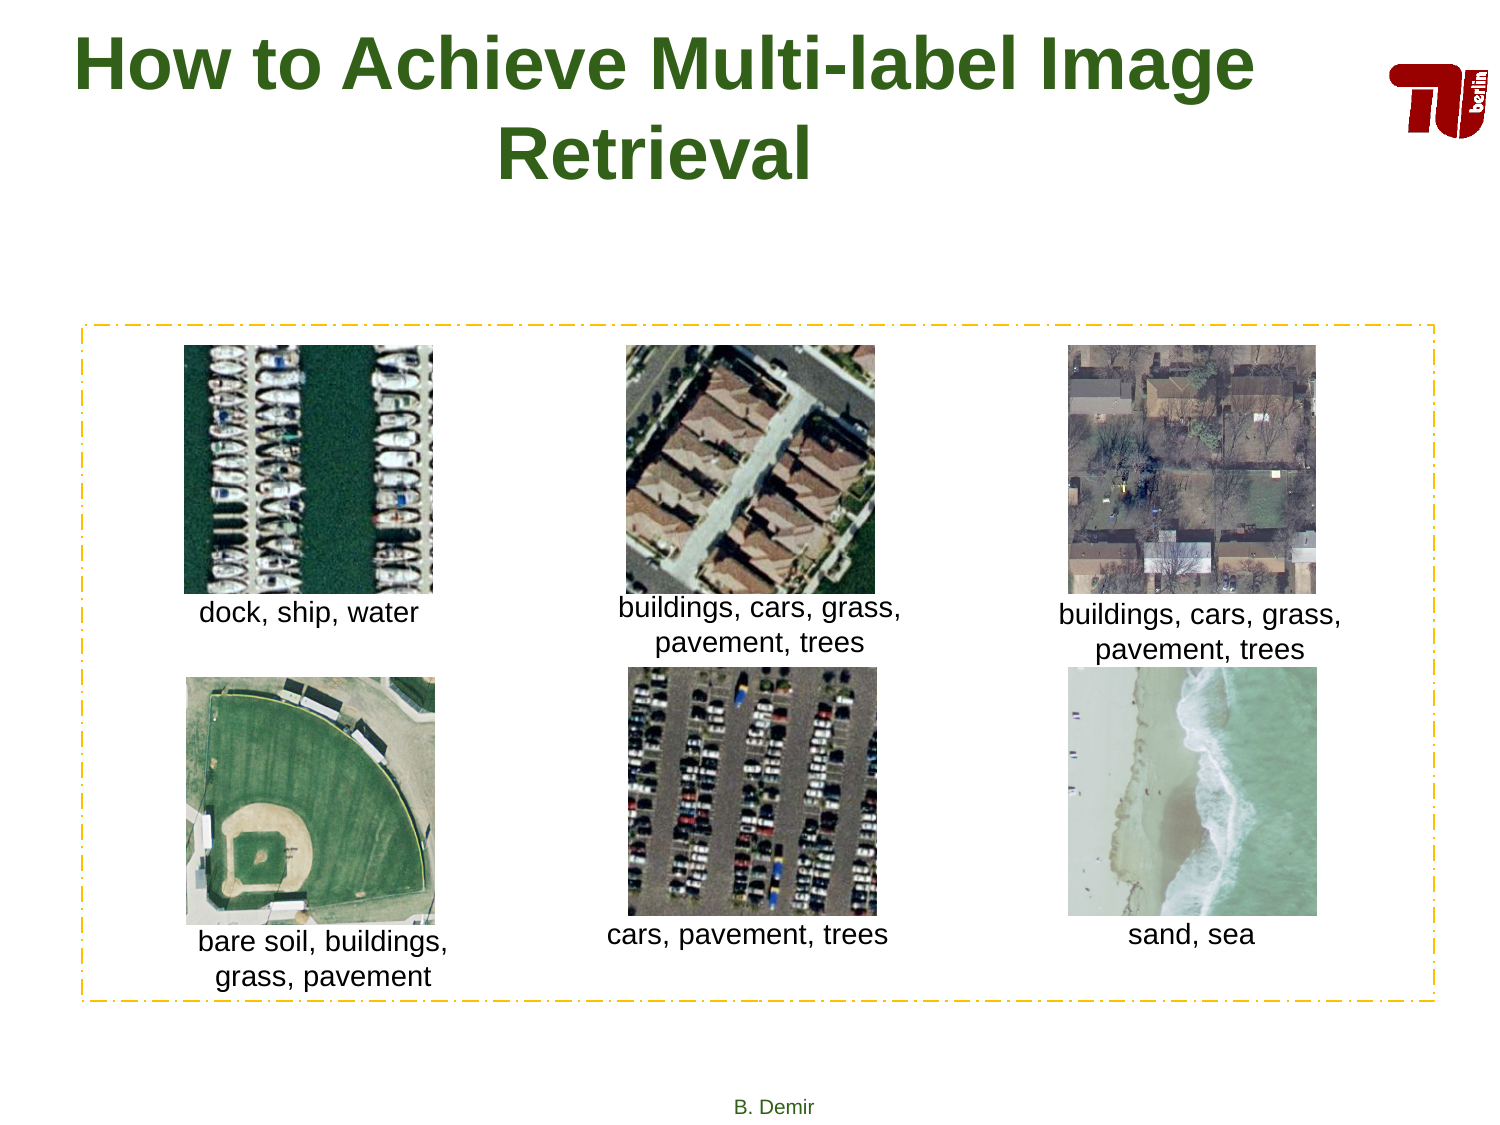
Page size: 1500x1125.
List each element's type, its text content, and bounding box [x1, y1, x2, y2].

text_box dock, ship, water [184, 599, 435, 636]
text_box buildings, cars, grass, pavement, trees [589, 580, 932, 666]
picture [1067, 667, 1317, 916]
picture [628, 667, 878, 916]
text_box B. Demir [532, 1086, 1017, 1125]
picture [183, 345, 433, 595]
text_box [81, 324, 1435, 1002]
title How to Achieve Multi-label Image Retrieval [0, 58, 1360, 152]
text_box cars, pavement, trees [576, 907, 919, 958]
text_box bare soil, buildings, grass, pavement [178, 915, 469, 1001]
picture [186, 676, 436, 926]
text_box buildings, cars, grass, pavement, trees [1029, 588, 1372, 673]
picture [1387, 63, 1490, 140]
picture [1068, 345, 1316, 595]
picture [626, 345, 875, 595]
text_box sand, sea [1113, 924, 1271, 958]
